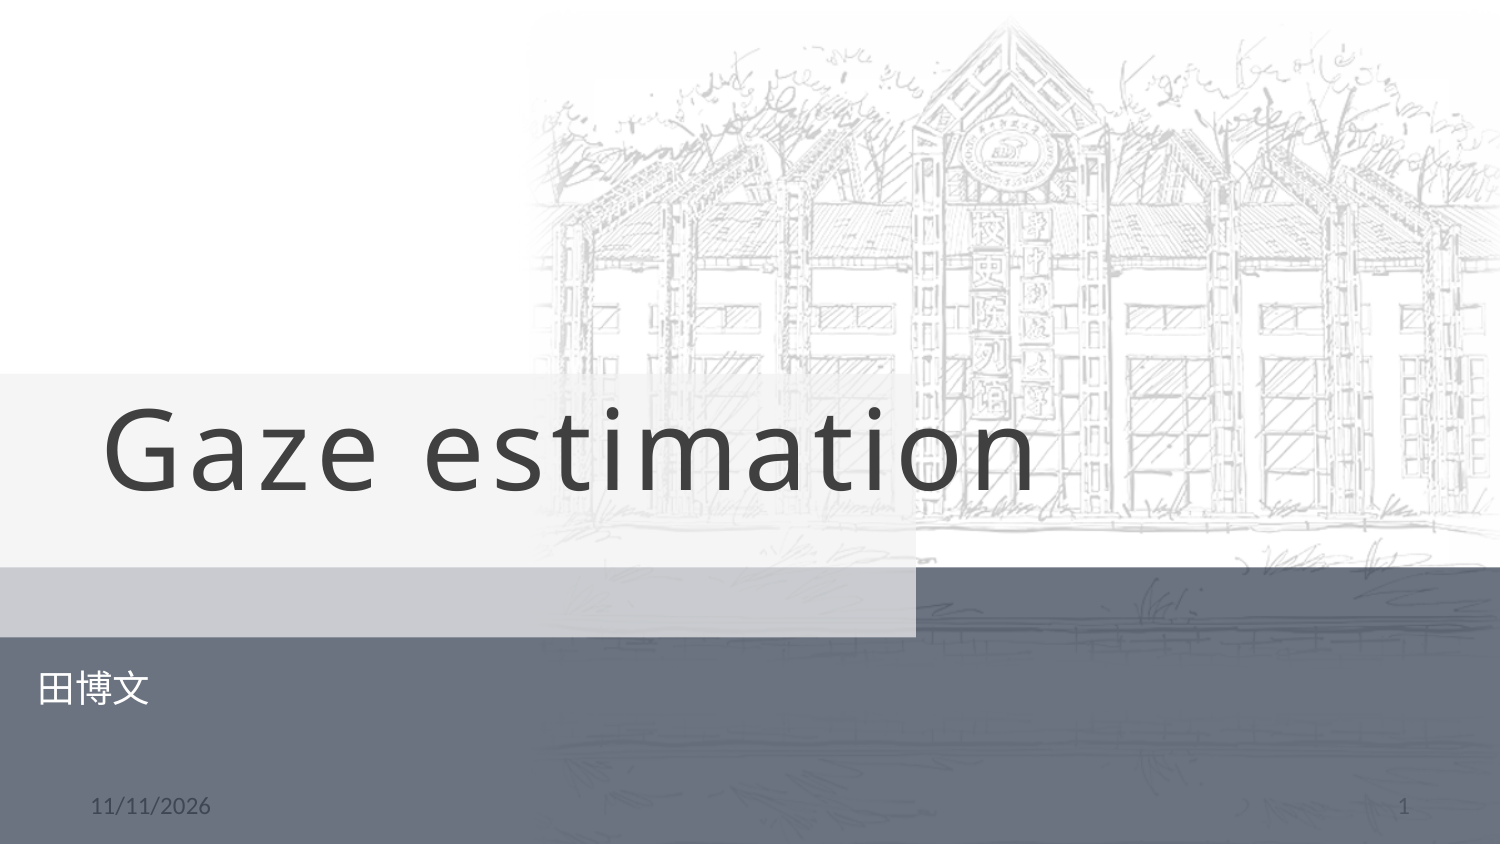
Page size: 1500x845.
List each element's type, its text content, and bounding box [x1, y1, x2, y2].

text_box [0, 372, 503, 639]
picture [508, 0, 1500, 844]
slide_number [75, 782, 425, 828]
text_box Gaze estimation [85, 370, 503, 521]
text_box [0, 639, 503, 844]
text_box 田博文 [22, 657, 503, 762]
